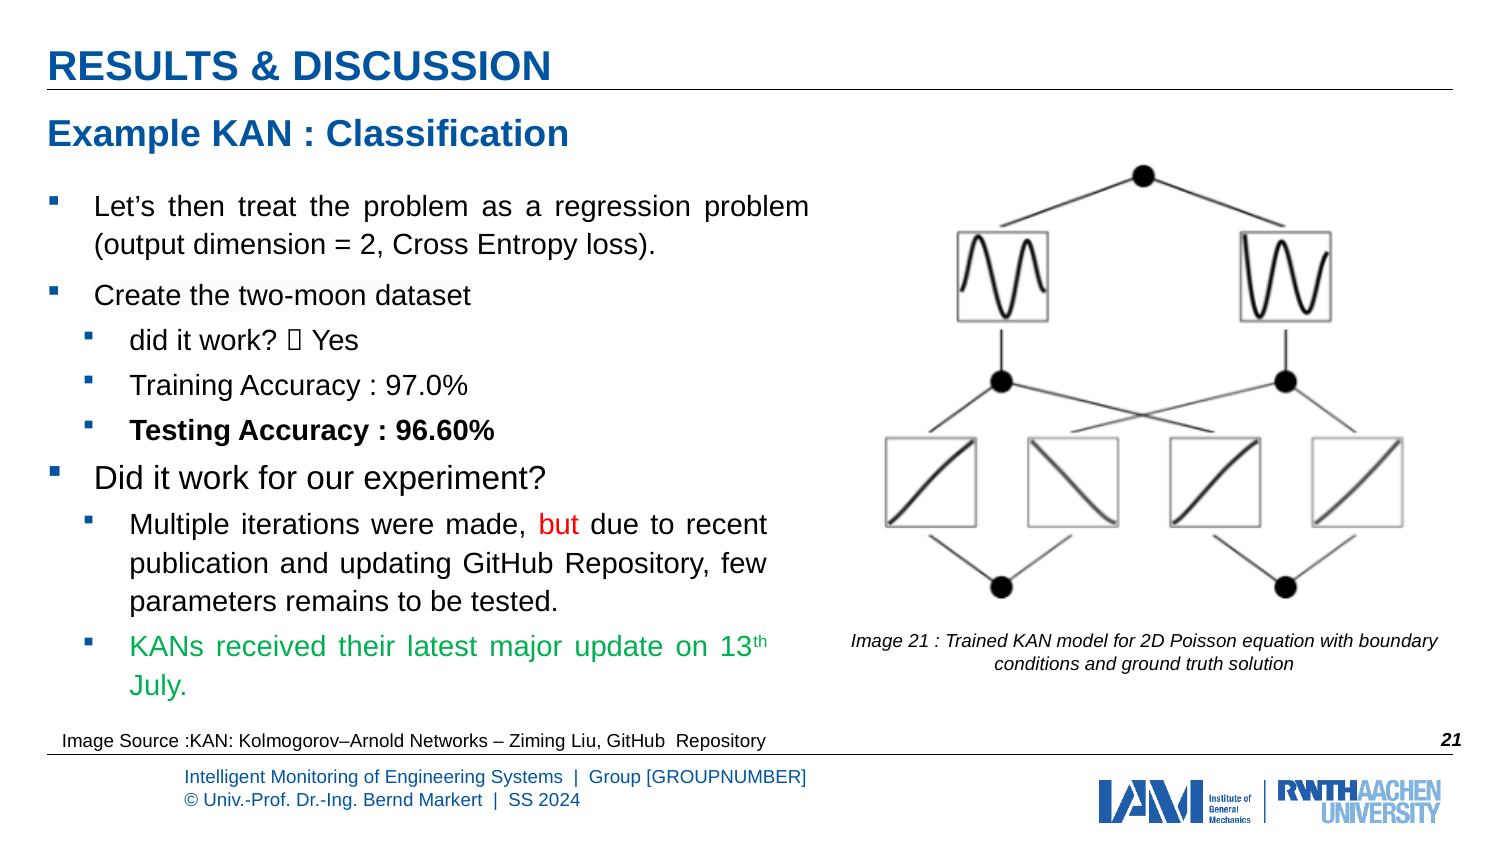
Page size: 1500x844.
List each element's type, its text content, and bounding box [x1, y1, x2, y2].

text_box Did it work for our experiment? Multiple iterations were made, but due to recent publication and updating GitHub Repository, few parameters remains to be tested. KANs received their latest major update on 13th July. [47, 452, 768, 721]
list Let’s then treat the problem as a regression problem (output dimension = 2, Cross Entropy loss). Create the two-moon dataset did it work?  Yes Training Accuracy : 97.0% Testing Accuracy : 96.60% [47, 183, 811, 422]
list Example KAN : Classification [47, 106, 1453, 154]
text_box 21 [1426, 720, 1482, 758]
text_box Image Source :KAN: Kolmogorov–Arnold Networks – Ziming Liu, GitHub Repository [47, 721, 868, 759]
picture [849, 141, 1439, 622]
title RESULTS & DISCUSSION [47, 22, 1453, 89]
picture [1086, 758, 1454, 844]
text_box Image 21 : Trained KAN model for 2D Poisson equation with boundary conditions and ground truth solution [800, 621, 1488, 682]
